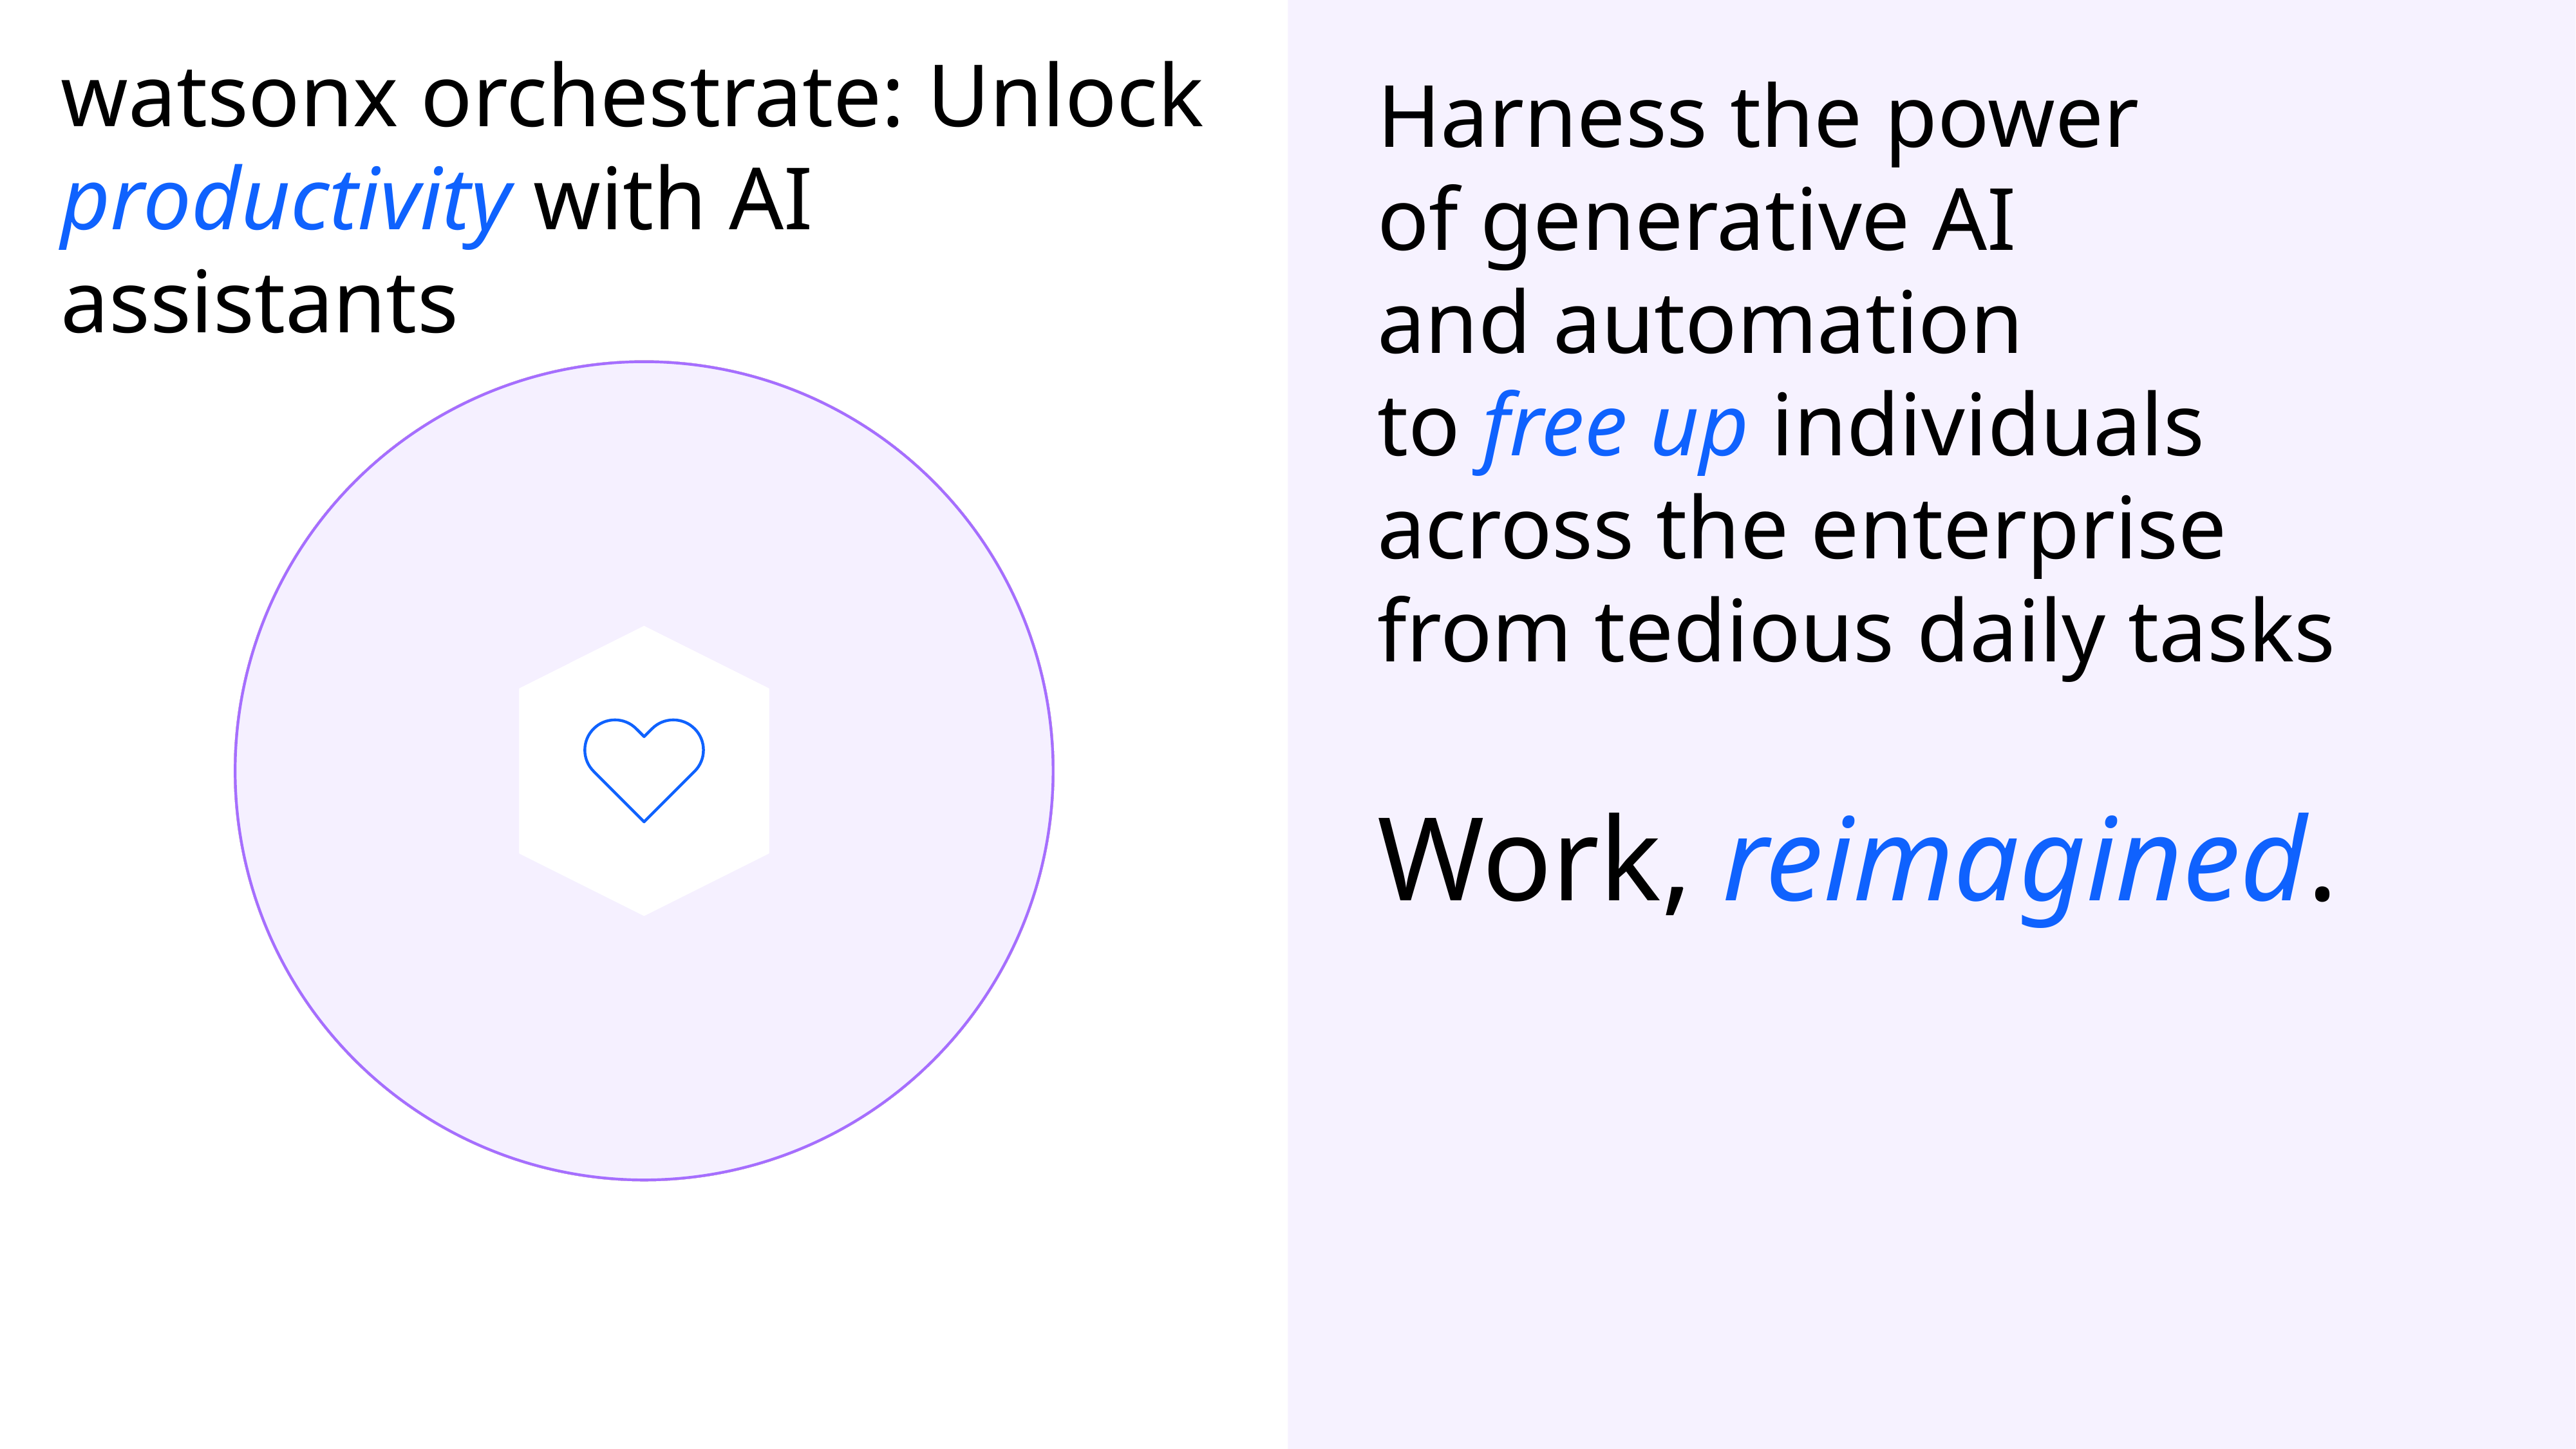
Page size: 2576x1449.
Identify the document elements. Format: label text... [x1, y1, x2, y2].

title watsonx orchestrate: Unlock productivity with AI assistants [60, 40, 1224, 203]
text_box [519, 625, 769, 916]
text_box Work, reimagined. [1377, 785, 2512, 924]
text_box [234, 361, 1053, 1180]
text_box [1286, 0, 2576, 1449]
text_box Harness the power of generative AI and automation to free up individuals across the enterprise from tedious daily tasks [1377, 61, 2512, 679]
